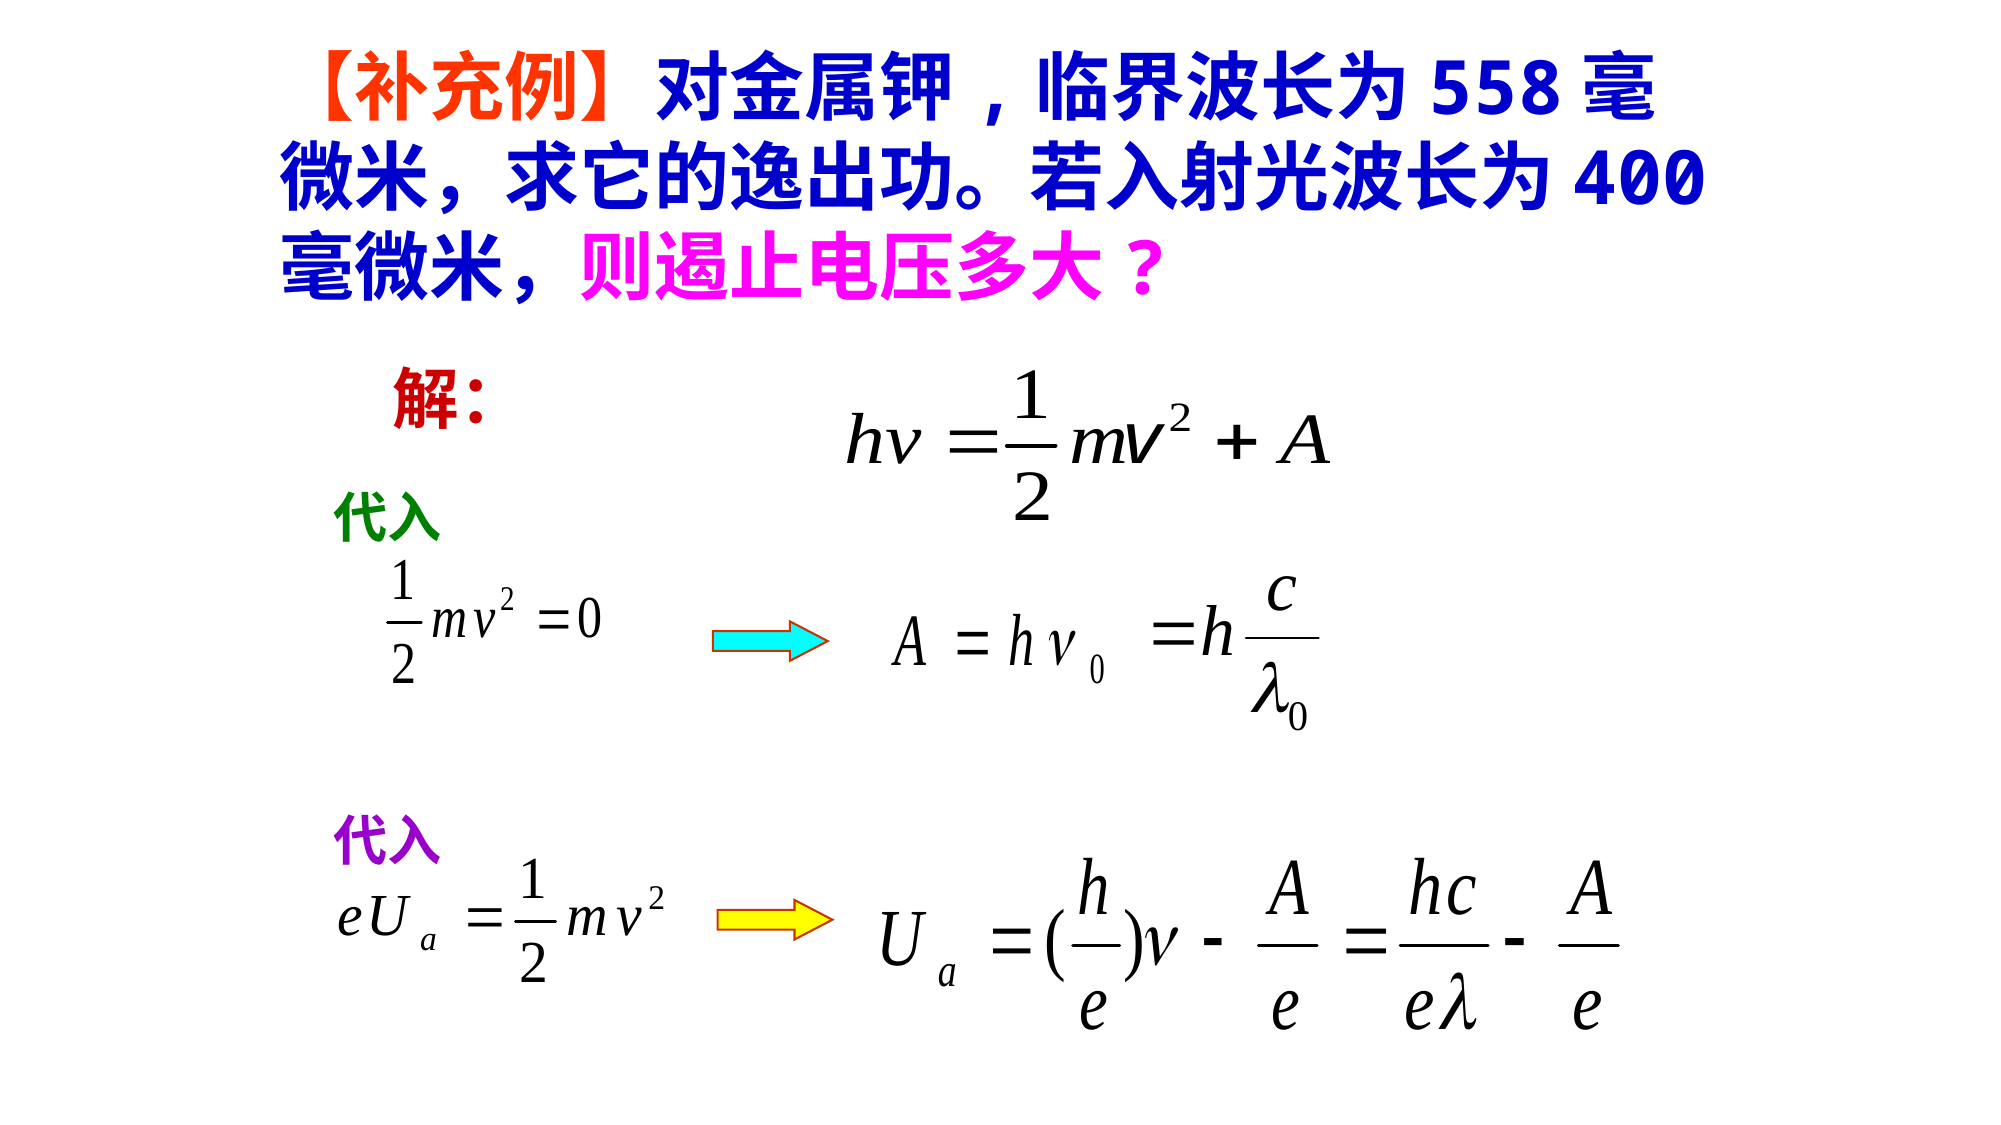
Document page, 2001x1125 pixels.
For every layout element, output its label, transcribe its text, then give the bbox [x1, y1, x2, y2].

text_box [717, 899, 833, 940]
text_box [302, 467, 614, 693]
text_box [877, 591, 1119, 699]
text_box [1135, 541, 1329, 742]
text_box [832, 349, 1344, 537]
text_box 解： [378, 349, 554, 444]
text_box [302, 791, 679, 992]
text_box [1327, 837, 1629, 1042]
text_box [871, 837, 1325, 1042]
text_box [712, 621, 828, 661]
text_box 【补充例】对金属钾,临界波长为558毫微米，求它的逸出功。若入射光波长为400毫微米，则遏止电压多大? [249, 24, 1750, 325]
